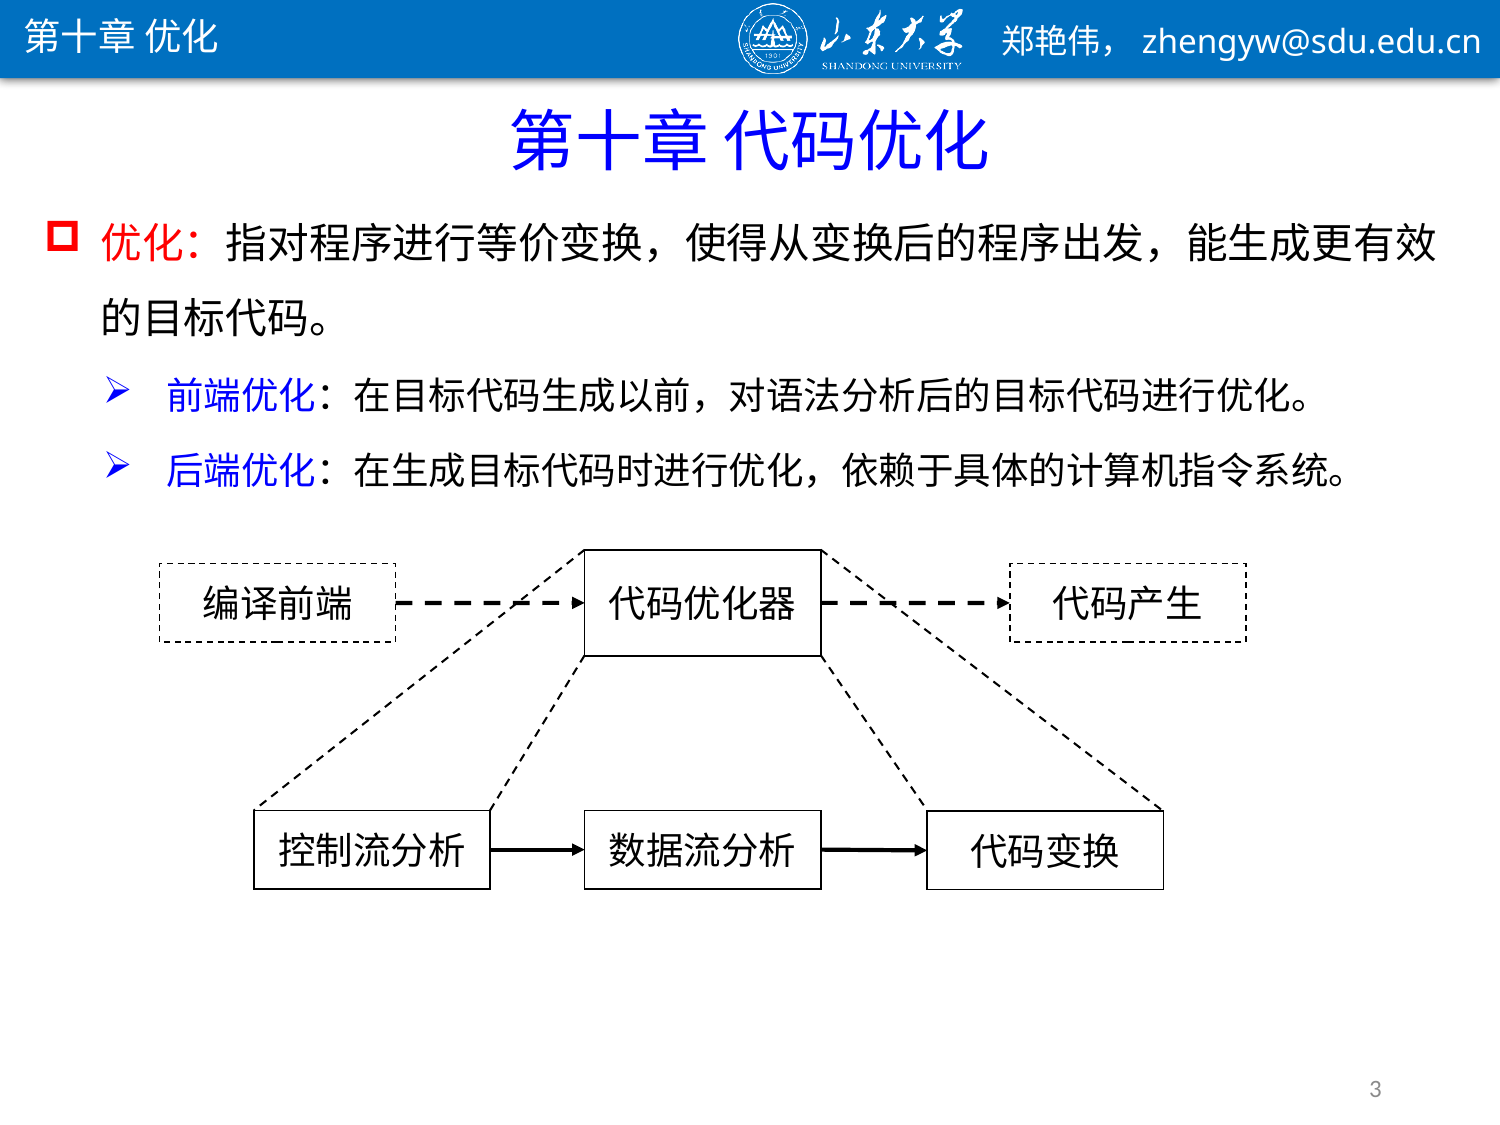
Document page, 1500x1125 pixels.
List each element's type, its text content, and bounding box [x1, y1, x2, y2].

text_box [253, 549, 585, 811]
text_box 优化：指对程序进行等价变换，使得从变换后的程序出发，能生成更有效的目标代码。 前端优化：在目标代码生成以前，对语法分析后的目标代码进行优化。 后端优化：在生成目标代码时进行优化，依赖于具体的计算机指令系统。 [29, 184, 1483, 500]
picture [738, 3, 963, 74]
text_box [820, 549, 1163, 811]
text_box 代码产生 [1163, 563, 1246, 643]
text_box 控制流分析 [253, 811, 490, 889]
text_box 代码变换 [927, 811, 1164, 890]
text_box 代码优化器 [585, 549, 820, 656]
text_box 编译前端 [159, 563, 253, 643]
text_box 数据流分析 [584, 810, 821, 889]
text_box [490, 655, 585, 811]
text_box 第十章 代码优化 [0, 91, 1500, 187]
slide_number 3 [1059, 1057, 1397, 1118]
text_box 第十章 优化 [8, 5, 235, 66]
